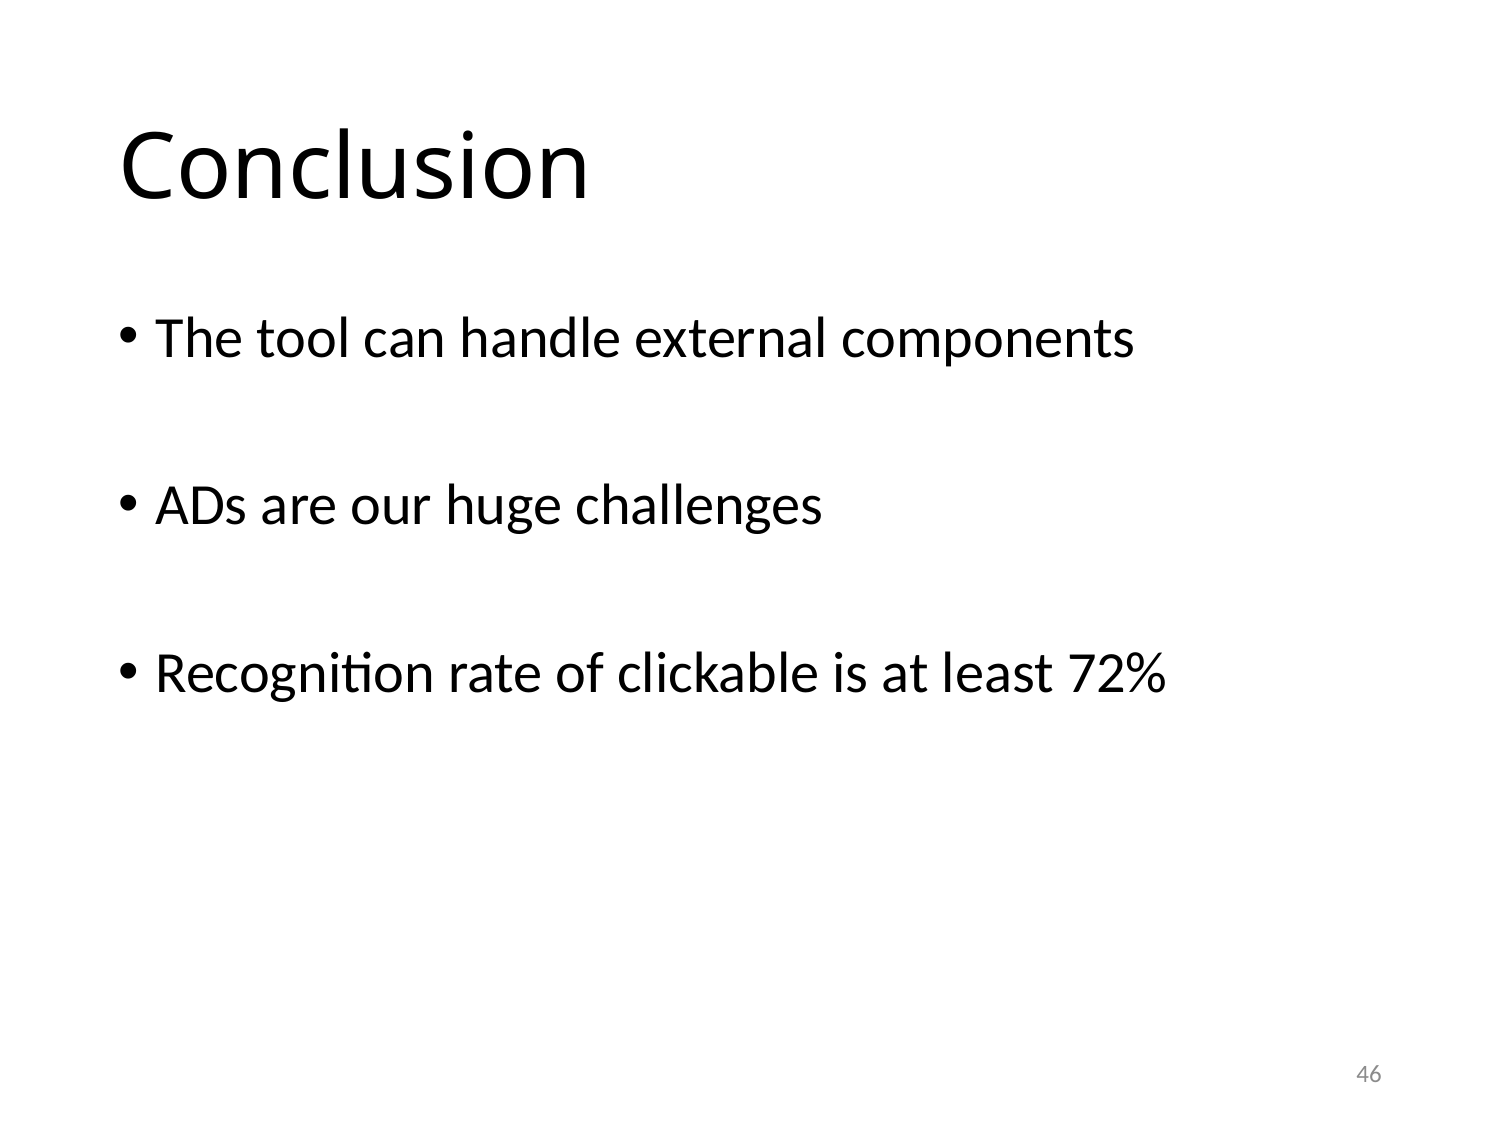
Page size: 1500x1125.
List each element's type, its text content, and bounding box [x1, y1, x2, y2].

title Conclusion [103, 59, 1397, 278]
list The tool can handle external components ADs are our huge challenges Recognition rate of clickable is at least 72% [103, 299, 1397, 1014]
slide_number 46 [1059, 1042, 1397, 1103]
